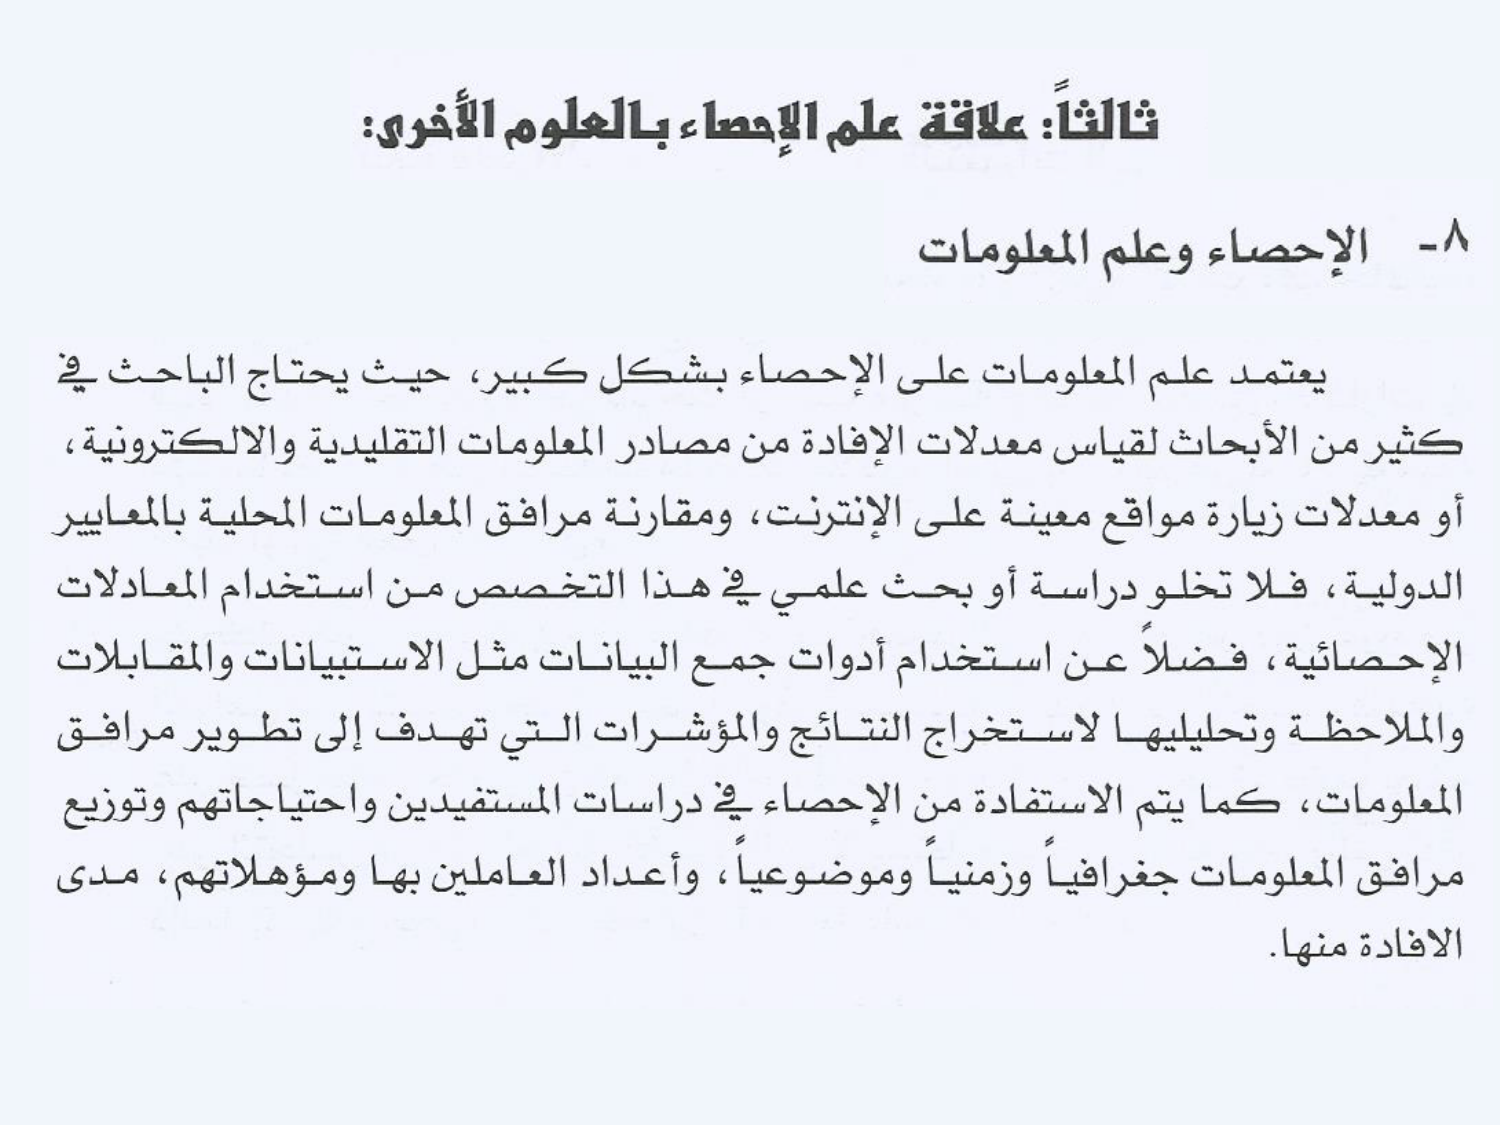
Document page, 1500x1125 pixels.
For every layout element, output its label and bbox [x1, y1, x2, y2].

picture [29, 337, 1493, 1009]
picture [349, 49, 1493, 305]
